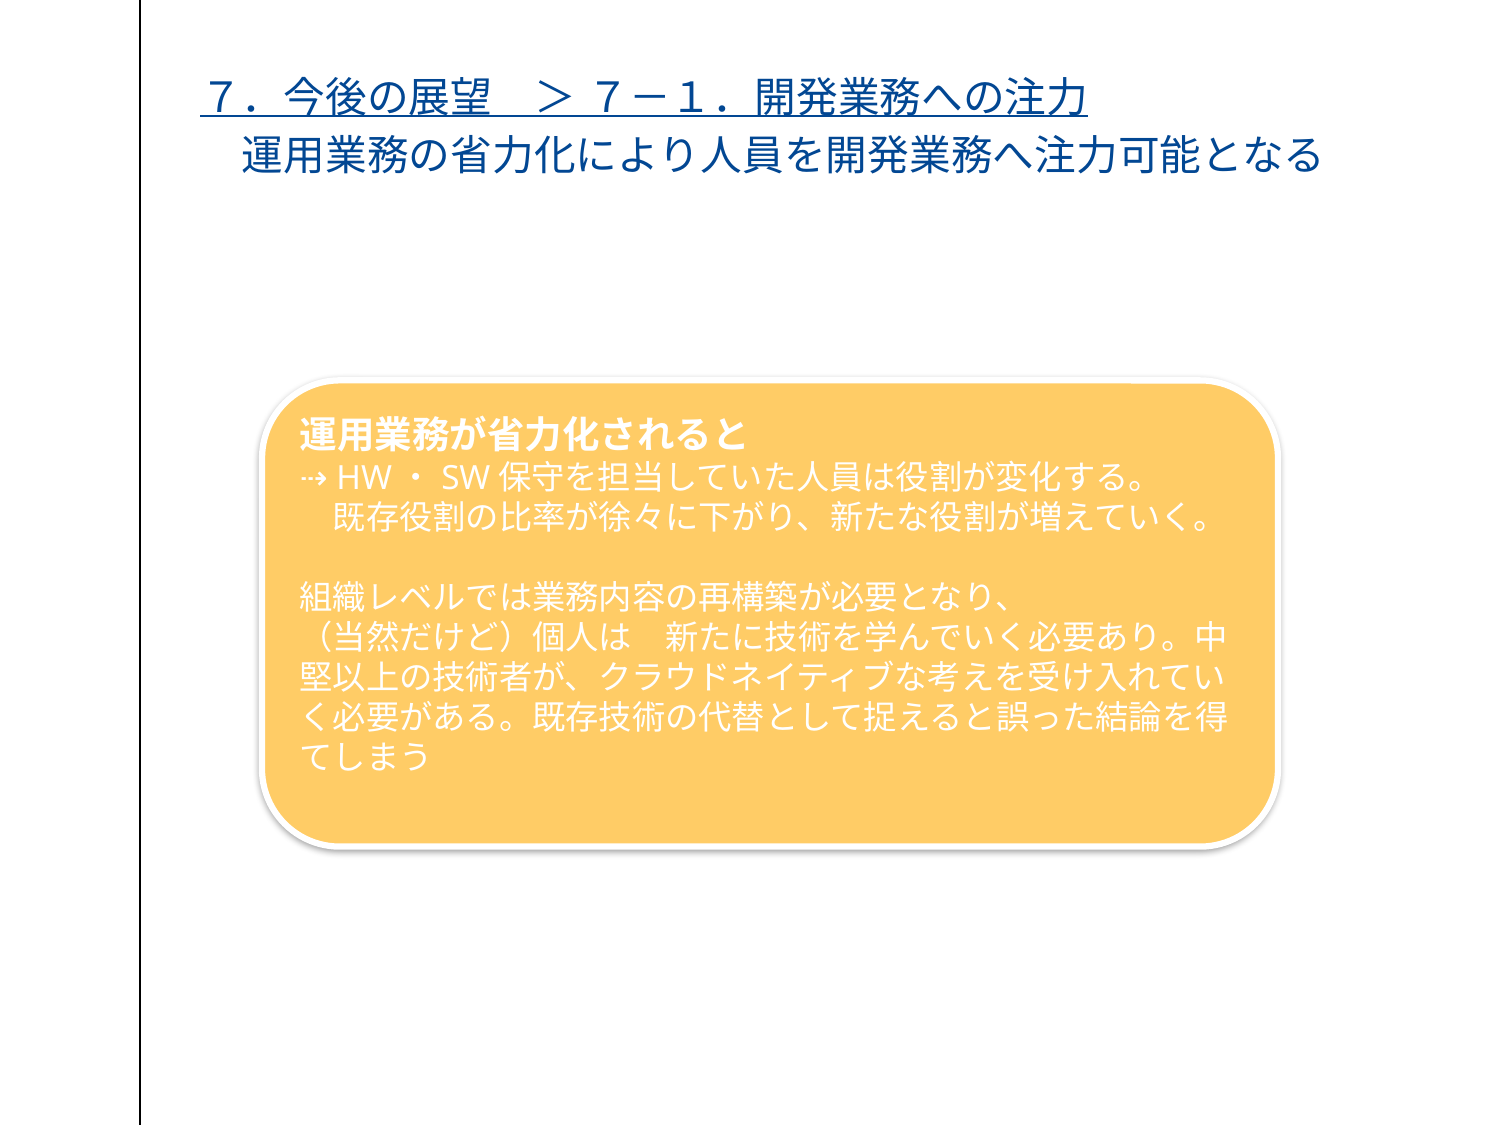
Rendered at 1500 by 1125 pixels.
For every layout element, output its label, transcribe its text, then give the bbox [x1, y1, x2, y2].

title ７．今後の展望 ＞ ７－１．開発業務への注力 運用業務の省力化により人員を開発業務へ注力可能となる [200, 55, 1447, 174]
text_box 運用業務が省力化されると ⇢ HW・SW保守を担当していた人員は役割が変化する。 既存役割の比率が徐々に下がり、新たな役割が増えていく。 組織レベルでは業務内容の再構築が必要となり、 （当然だけど）個人は 新たに技術を学んでいく必要あり。中堅以上の技術者が、クラウドネイティブな考えを受け入れていく必要がある。既存技術の代替として捉えると誤った結論を得てしまう [261, 380, 1279, 847]
